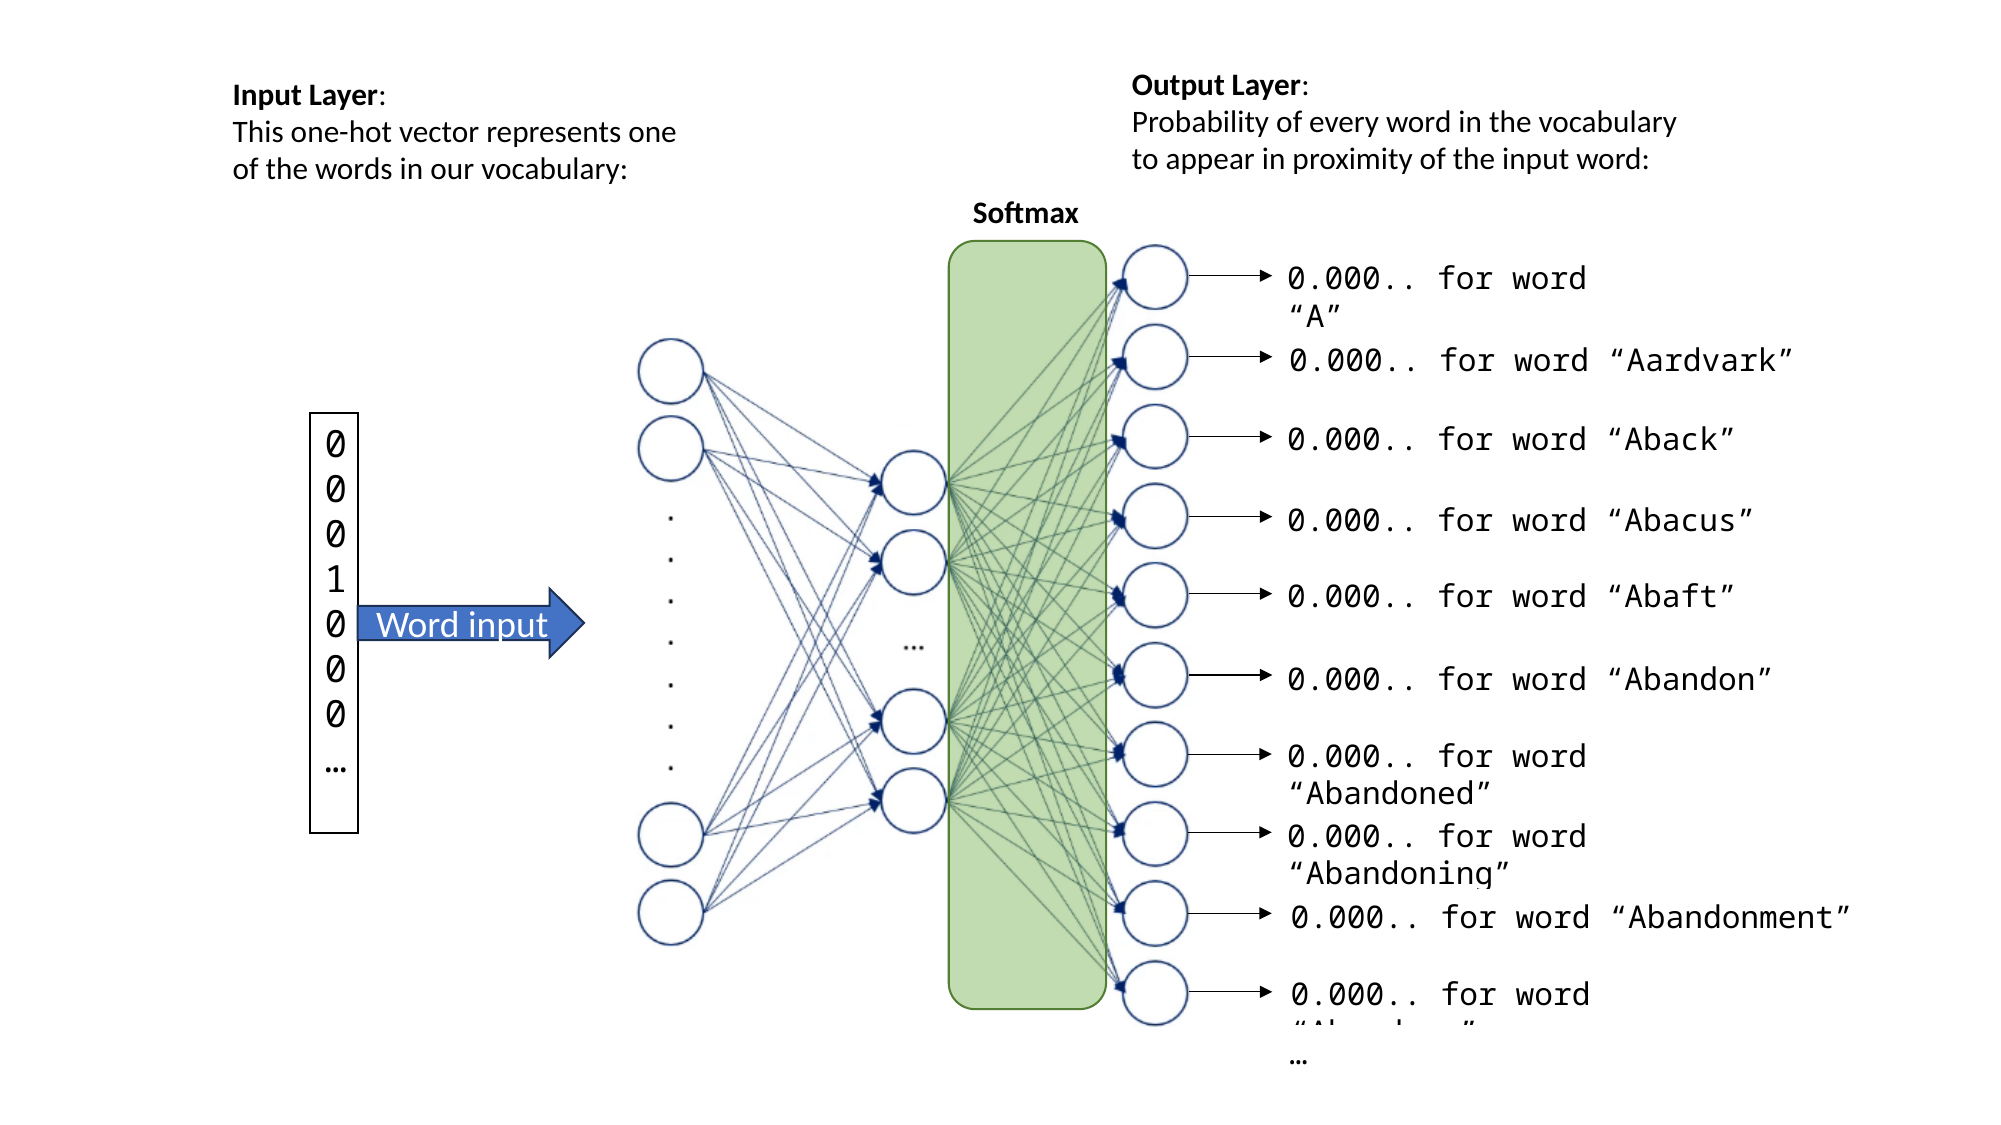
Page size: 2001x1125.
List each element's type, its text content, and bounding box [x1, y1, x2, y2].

text_box 0.000.. for word “Abaft” [1271, 567, 1784, 622]
text_box 0.000.. for word “Abandonment” [1275, 889, 1884, 943]
text_box 0.000.. for word “Abandoning” [1271, 808, 1834, 899]
text_box 0.000.. for word “Abandon” [1271, 651, 1816, 705]
text_box 0.000.. for word “Aardvark” [1273, 332, 1818, 386]
text_box 0.000.. for word “Abandoned” [1271, 728, 1816, 808]
text_box 0.000.. for word “Aback” [1271, 410, 1816, 465]
text_box 0.000.. for word “Abacus” [1271, 492, 1784, 546]
text_box Output Layer: Probability of every word in the vocabulary to appear in proximity of the input word: [1116, 55, 1717, 184]
text_box 0.000.. for word “Abandons” [1275, 966, 1788, 1058]
text_box Word input [356, 586, 586, 660]
text_box … [1273, 1025, 1786, 1079]
text_box 0 0 0 1 0 0 0 … [309, 412, 359, 834]
picture [597, 186, 1231, 1064]
text_box Input Layer: This one-hot vector represents one of the words in our vocabulary: [217, 66, 694, 195]
text_box 0.000.. for word “A” [1271, 250, 1672, 342]
